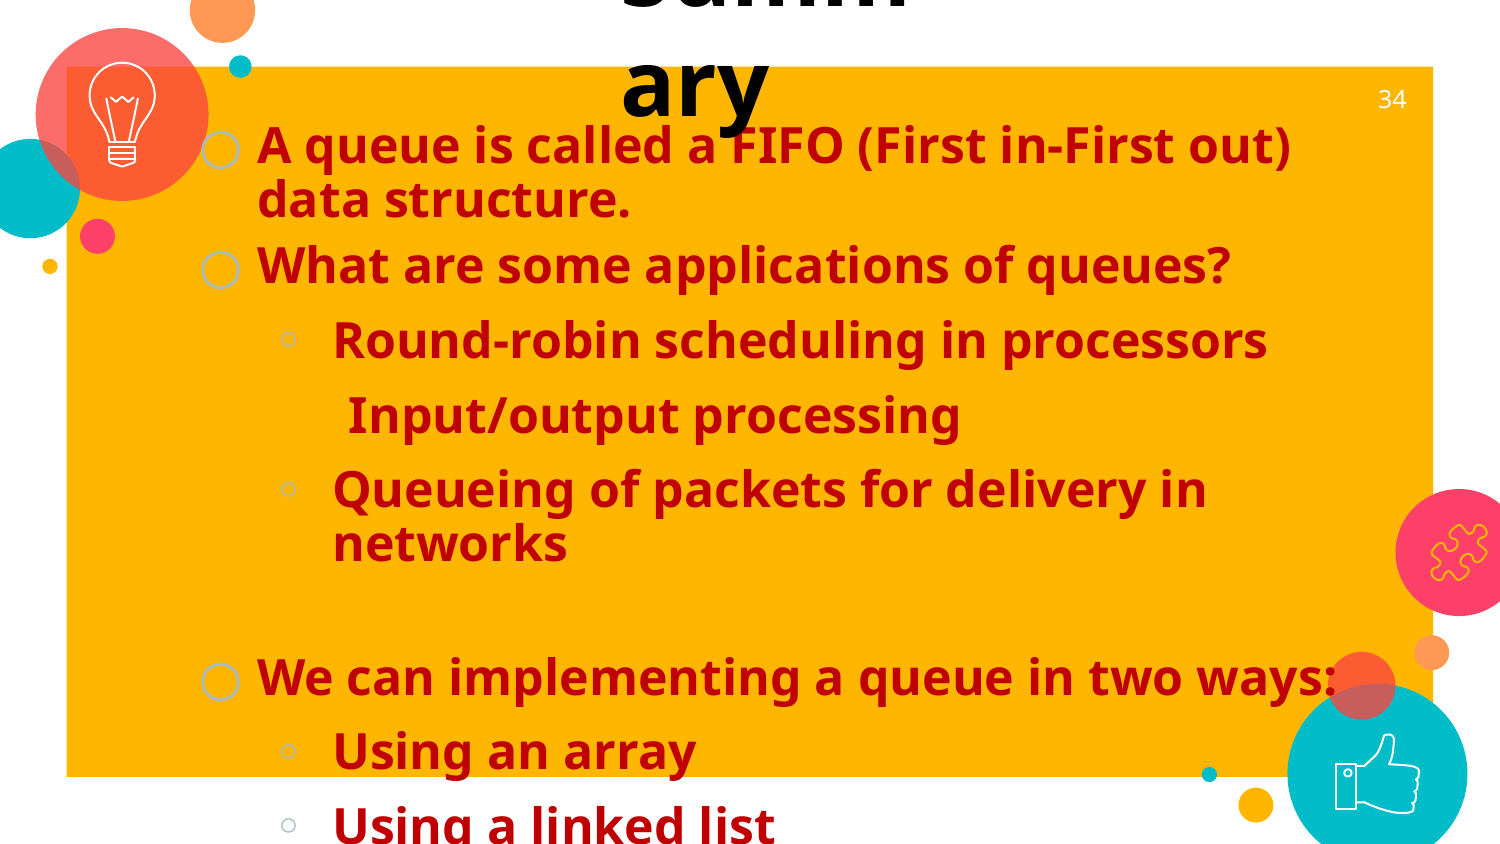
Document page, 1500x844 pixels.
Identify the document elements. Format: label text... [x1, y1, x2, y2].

slide_number 34 [1331, 68, 1422, 134]
list A queue is called a FIFO (First in-First out) data structure. What are some applications of queues? Round-robin scheduling in processors Input/output processing Queueing of packets for delivery in networks We can implementing a queue in two ways: Using an array Using a linked list [167, 104, 1432, 752]
text_box Summary [605, 0, 939, 51]
